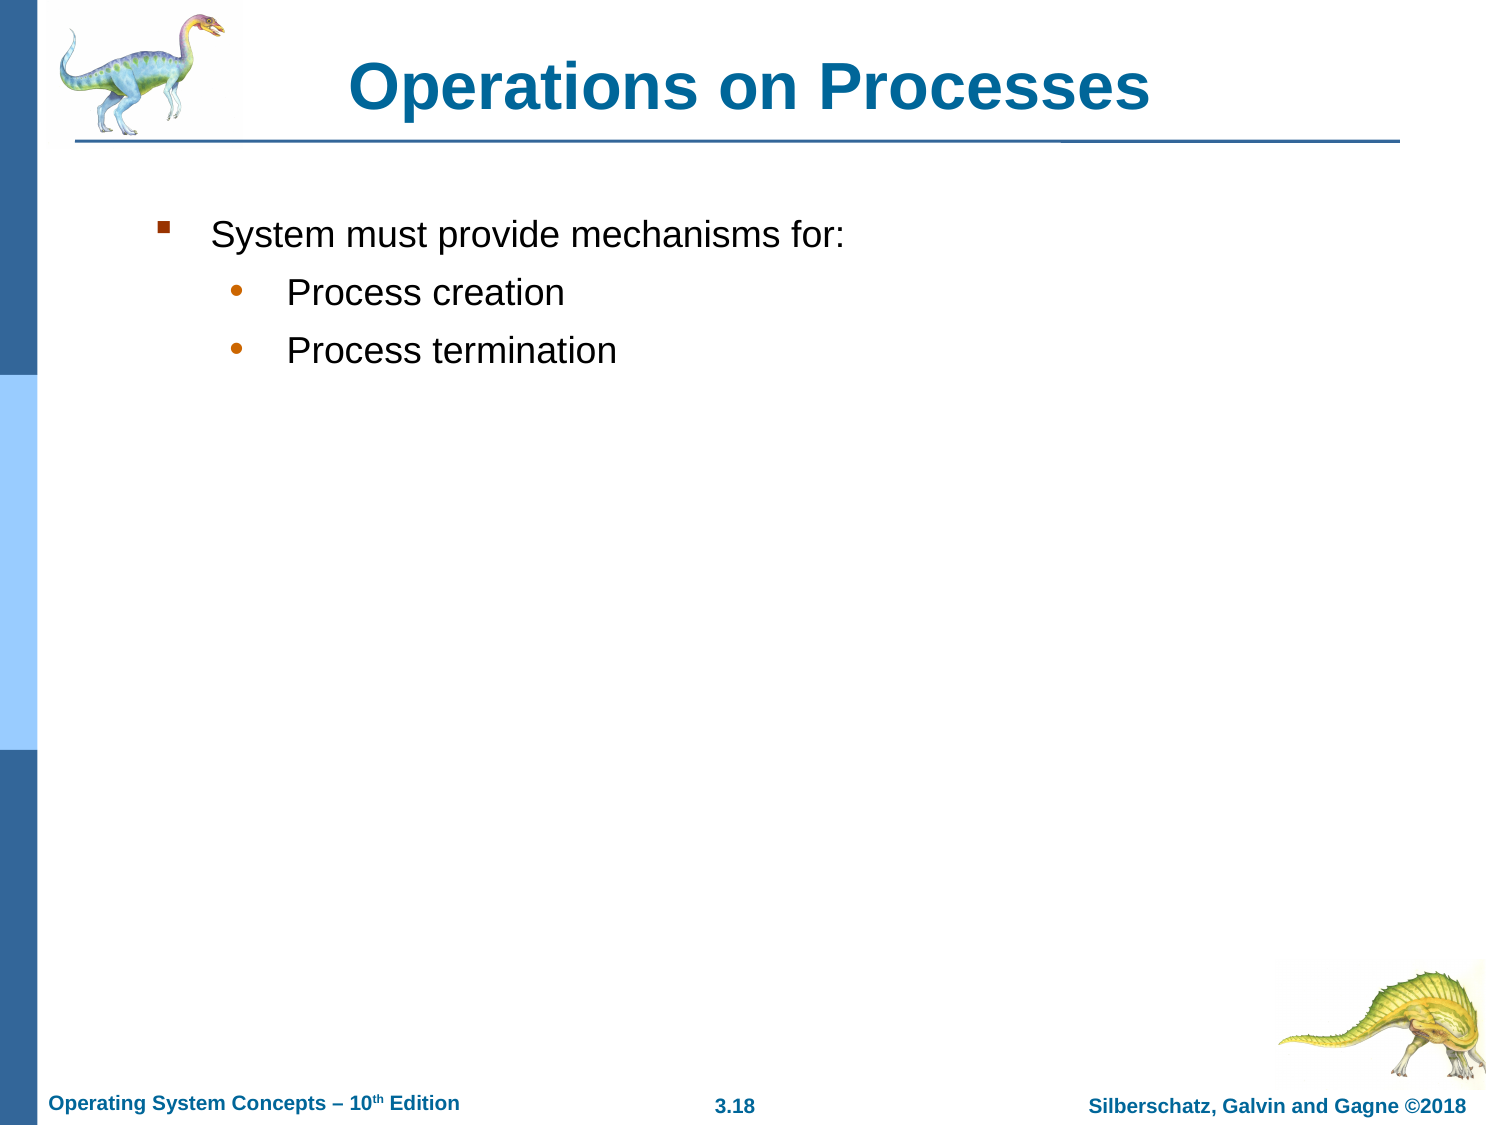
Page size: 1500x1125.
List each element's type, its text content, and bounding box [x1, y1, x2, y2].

picture [46, 0, 243, 149]
picture [1275, 959, 1486, 1090]
title Operations on Processes [75, 35, 1425, 131]
list System must provide mechanisms for: Process creation Process termination [139, 202, 1351, 932]
